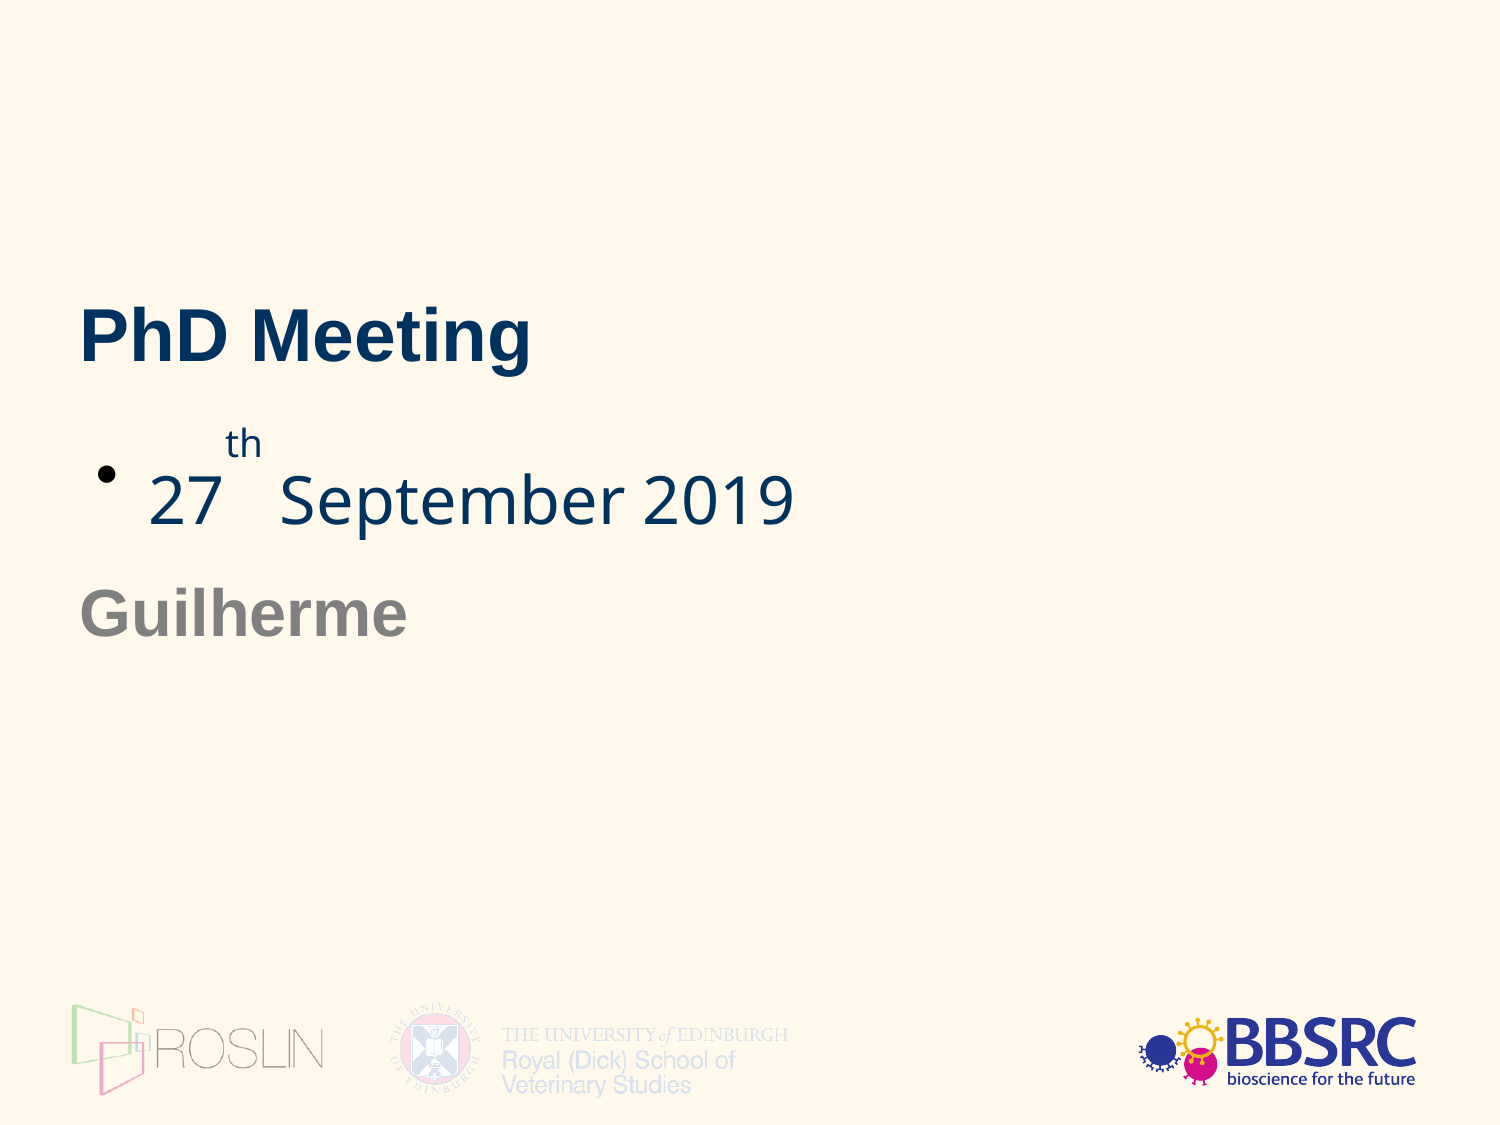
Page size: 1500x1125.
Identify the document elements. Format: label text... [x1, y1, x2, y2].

picture [64, 969, 336, 1118]
text_box Guilherme [64, 562, 1424, 964]
text_box PhD Meeting [64, 278, 1425, 386]
text_box 27th September 2019 [63, 411, 1424, 537]
picture [1137, 1014, 1416, 1092]
